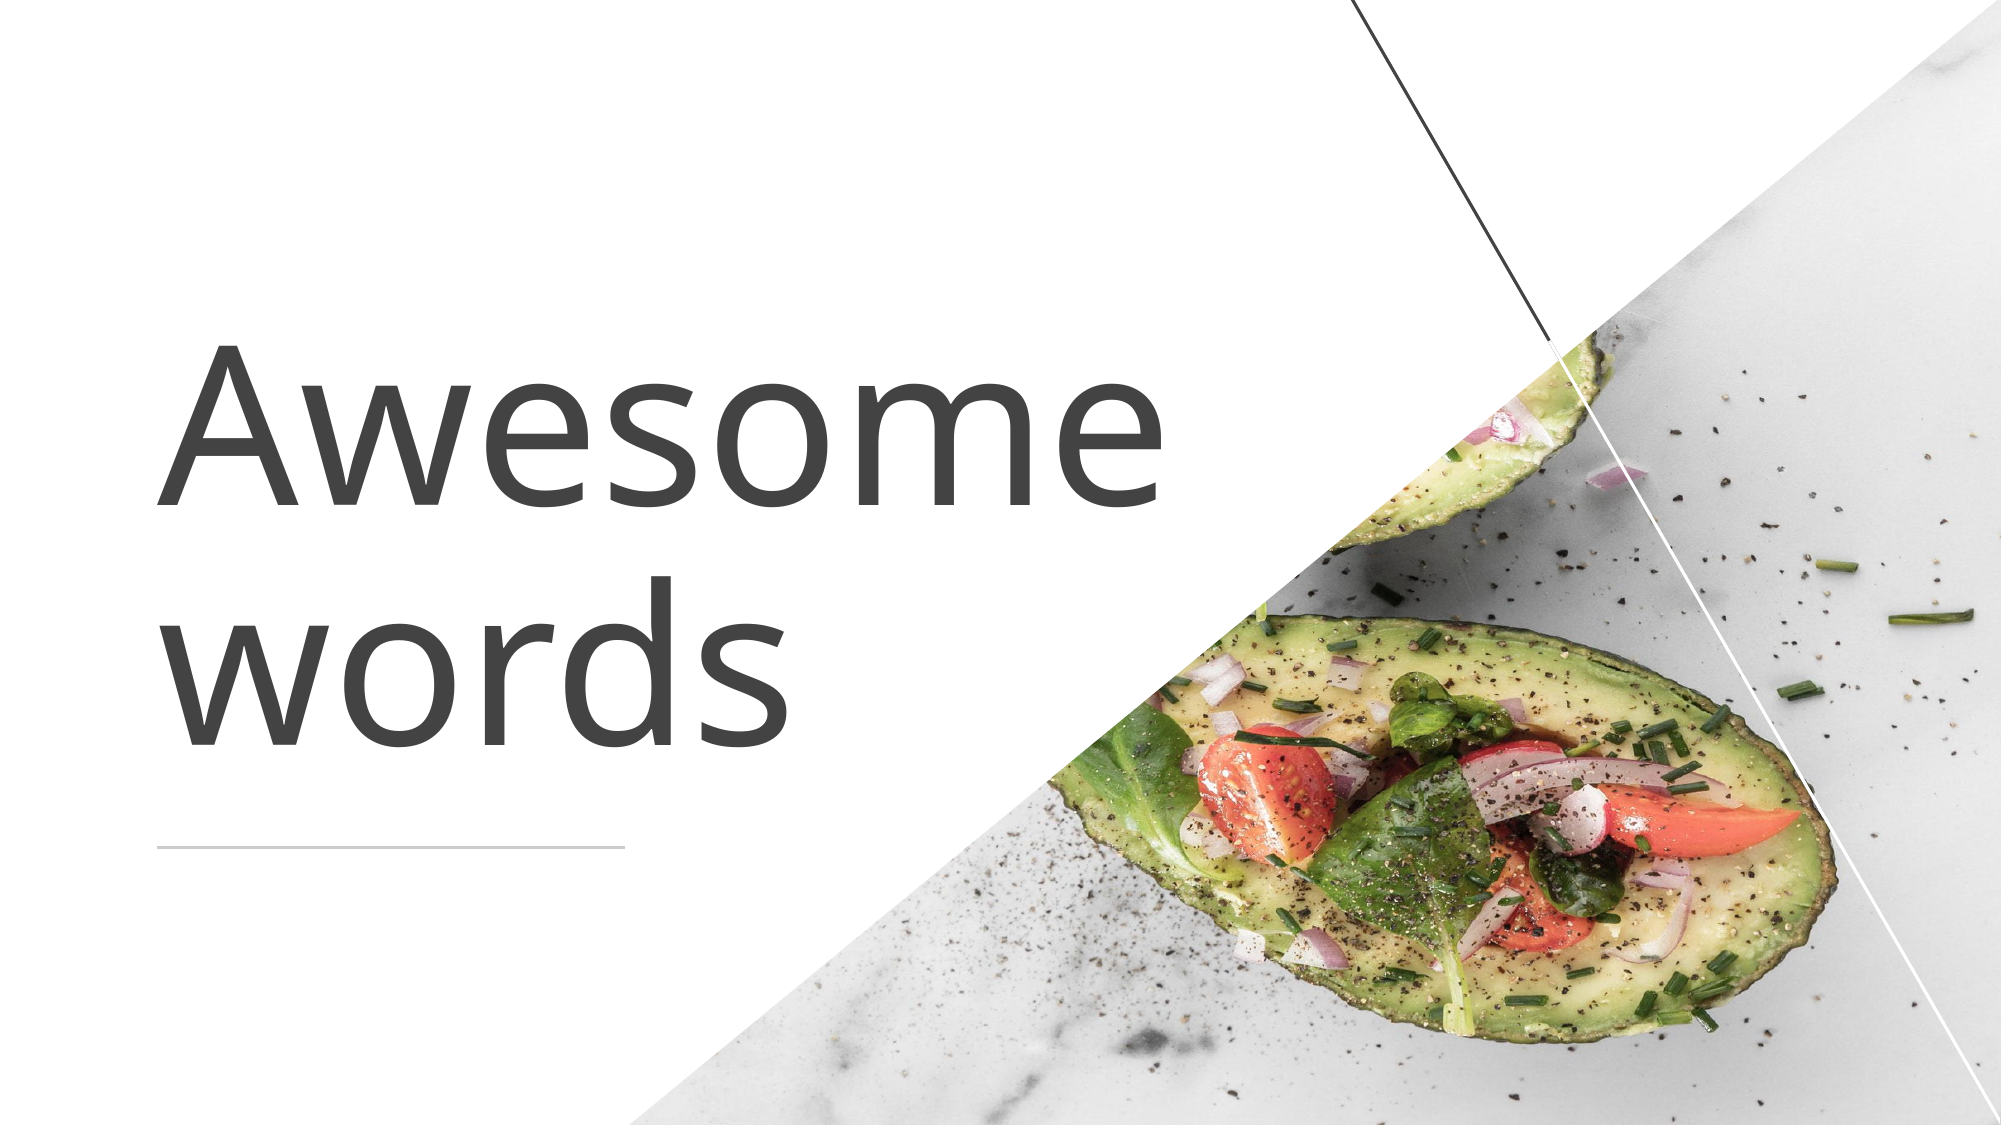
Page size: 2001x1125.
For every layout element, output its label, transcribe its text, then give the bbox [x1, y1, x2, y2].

picture [629, 0, 2001, 1125]
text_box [1549, 340, 2000, 1125]
title Awesome words [157, 277, 745, 831]
